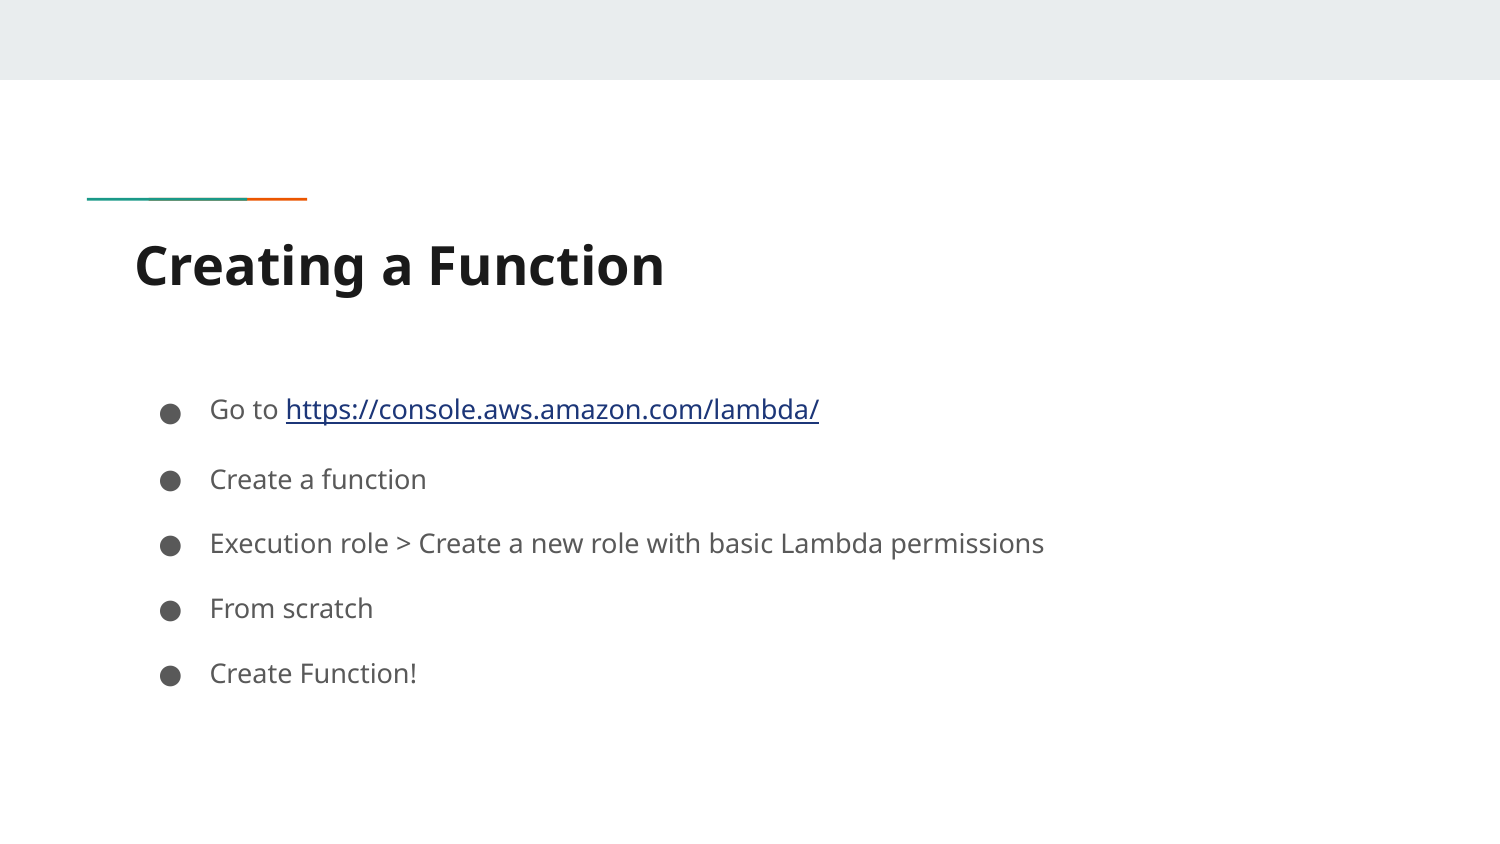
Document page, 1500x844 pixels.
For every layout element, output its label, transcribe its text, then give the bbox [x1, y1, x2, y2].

title Creating a Function [119, 216, 1381, 305]
list Go to https://console.aws.amazon.com/lambda/ Create a function Execution role > Create a new role with basic Lambda permissions From scratch Create Function! [119, 341, 1381, 712]
